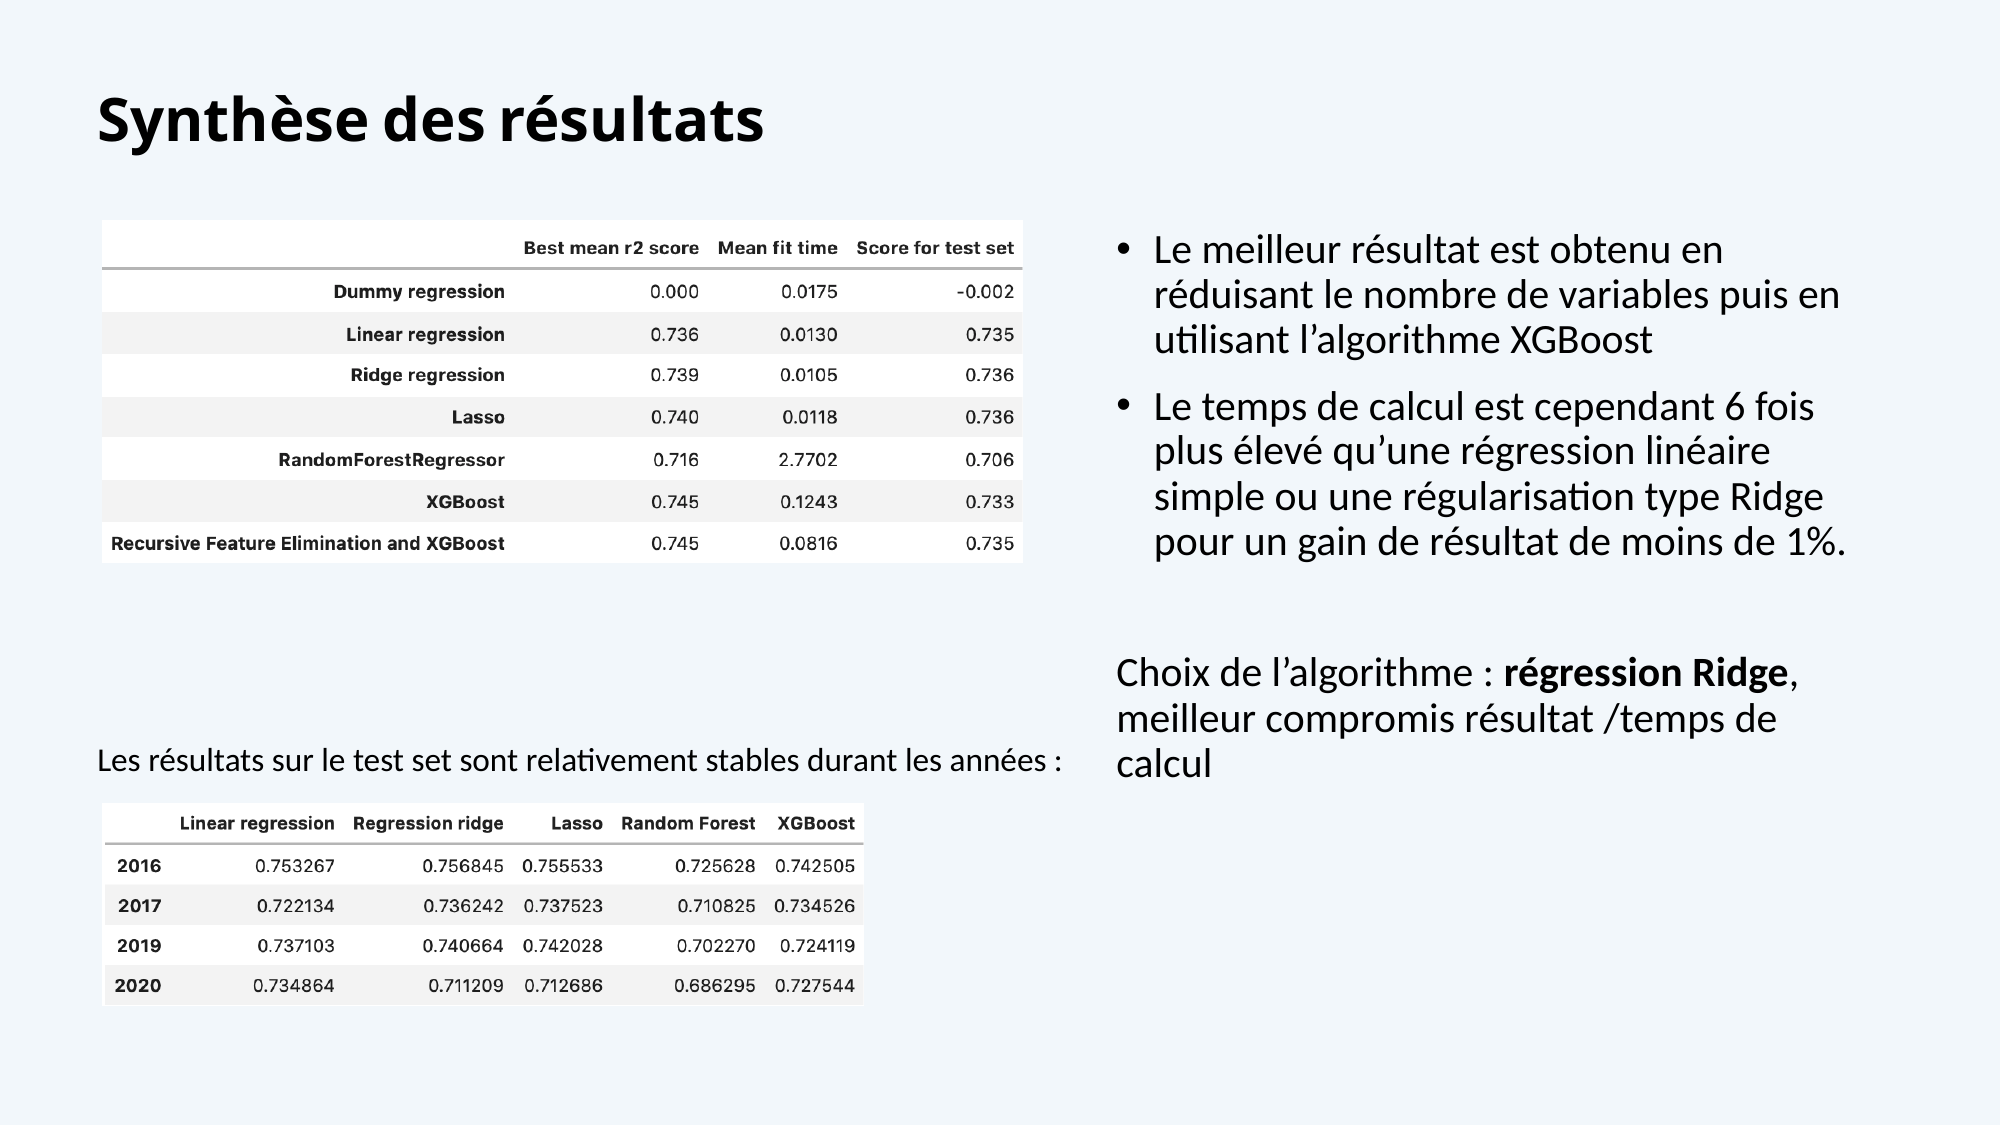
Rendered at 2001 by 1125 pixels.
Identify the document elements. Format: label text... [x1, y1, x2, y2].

list Le meilleur résultat est obtenu en réduisant le nombre de variables puis en utilisant l’algorithme XGBoost Le temps de calcul est cependant 6 fois plus élevé qu’une régression linéaire simple ou une régularisation type Ridge pour un gain de résultat de moins de 1%. Choix de l’algorithme : régression Ridge, meilleur compromis résultat /temps de calcul [1102, 220, 1863, 962]
picture [102, 803, 865, 1006]
list Les résultats sur le test set sont relativement stables durant les années : [82, 163, 1102, 1031]
picture [102, 220, 1023, 563]
title Synthèse des résultats [82, 75, 783, 162]
